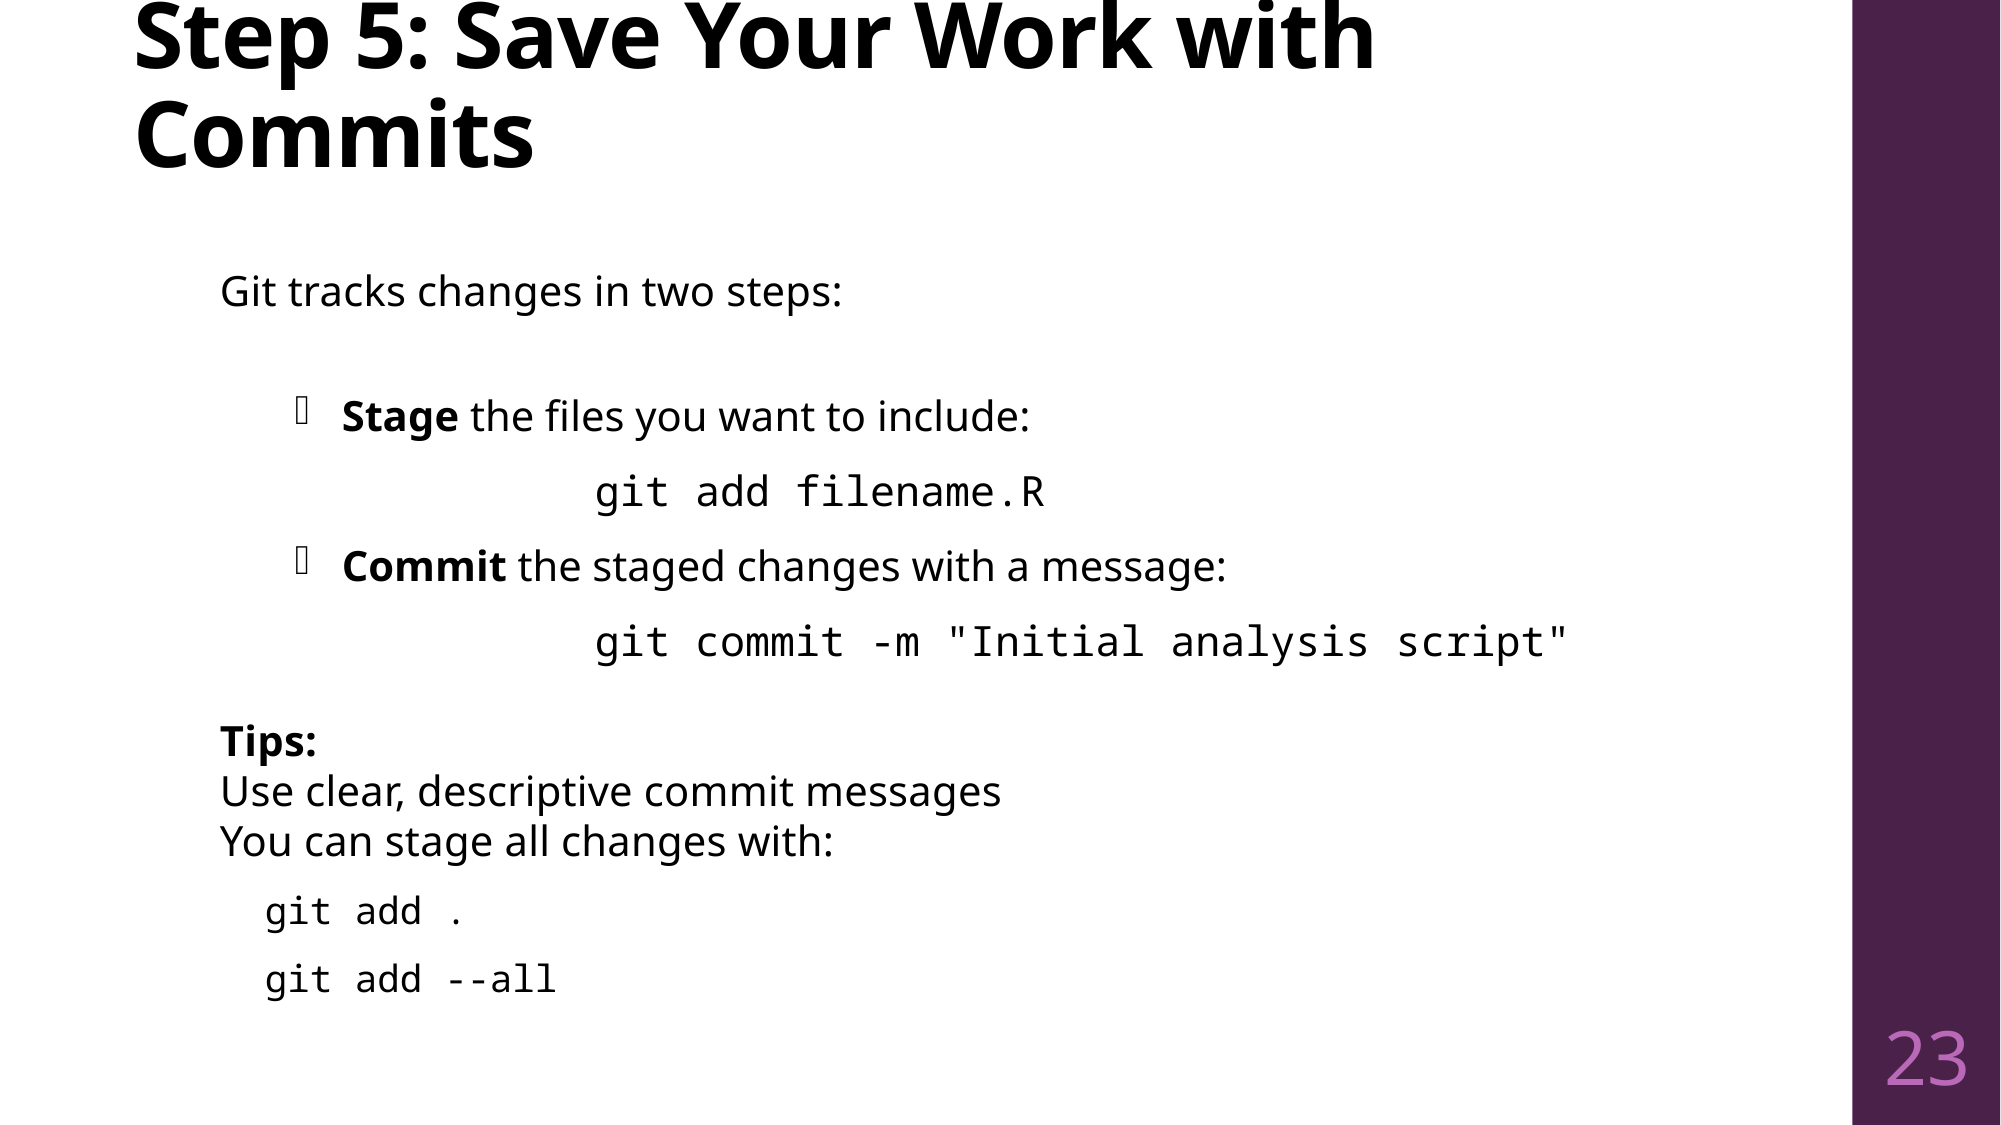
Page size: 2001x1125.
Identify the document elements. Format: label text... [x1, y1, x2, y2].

title Step 5: Save Your Work with Commits [118, 29, 1709, 196]
list Git tracks changes in two steps: Stage the files you want to include: git add filename.R Commit the staged changes with a message: git commit -m "Initial analysis script" Tips: Use clear, descriptive commit messages You can stage all changes with: git add . git add --all [204, 257, 1795, 1058]
slide_number 23 [1852, 1012, 2000, 1110]
